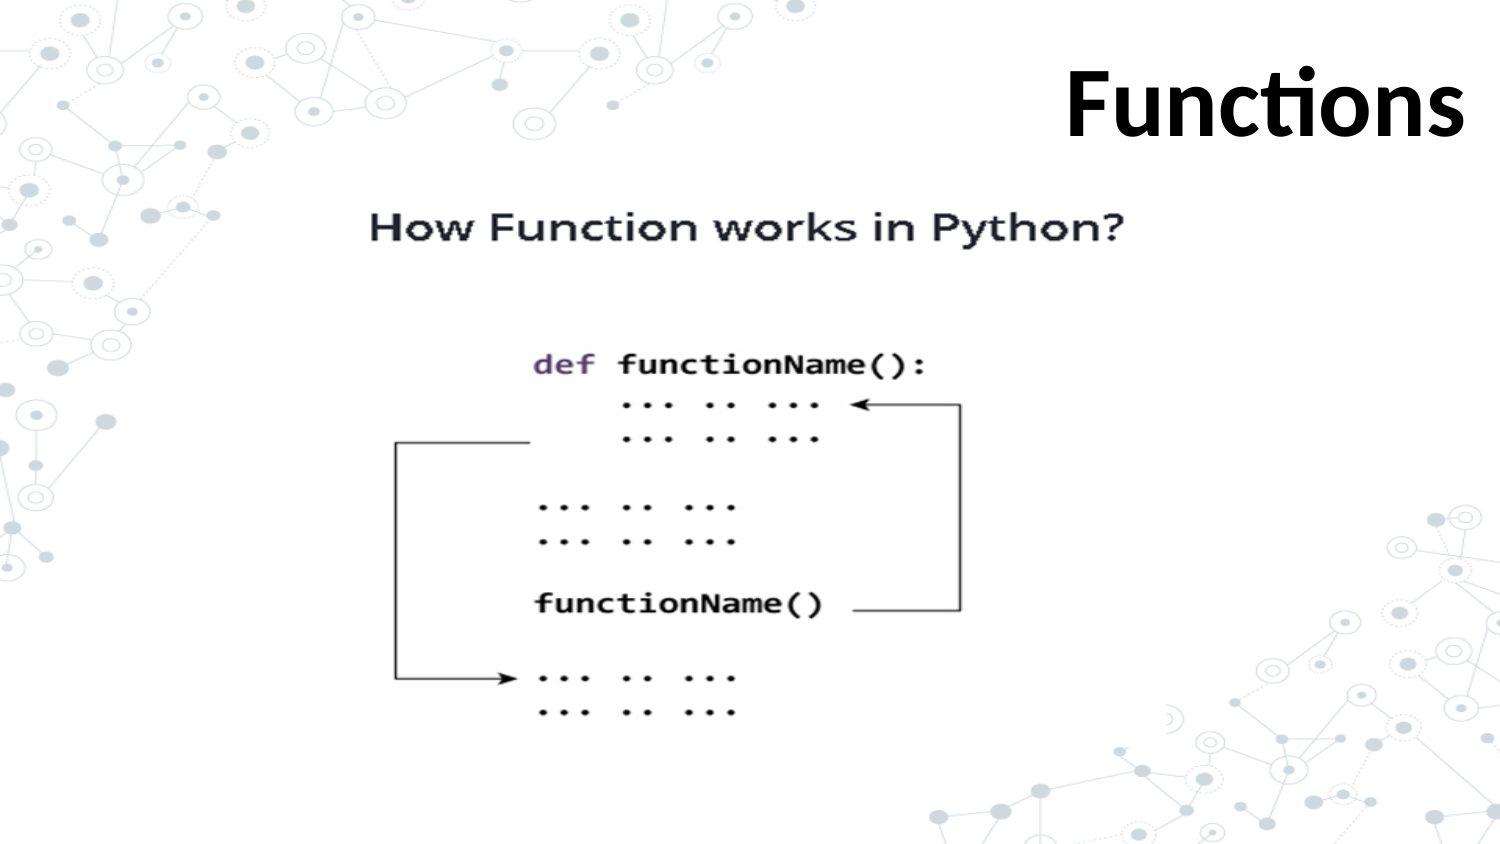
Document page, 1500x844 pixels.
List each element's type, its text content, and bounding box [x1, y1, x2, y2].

picture [0, 0, 1500, 844]
title Functions [787, 0, 1500, 172]
